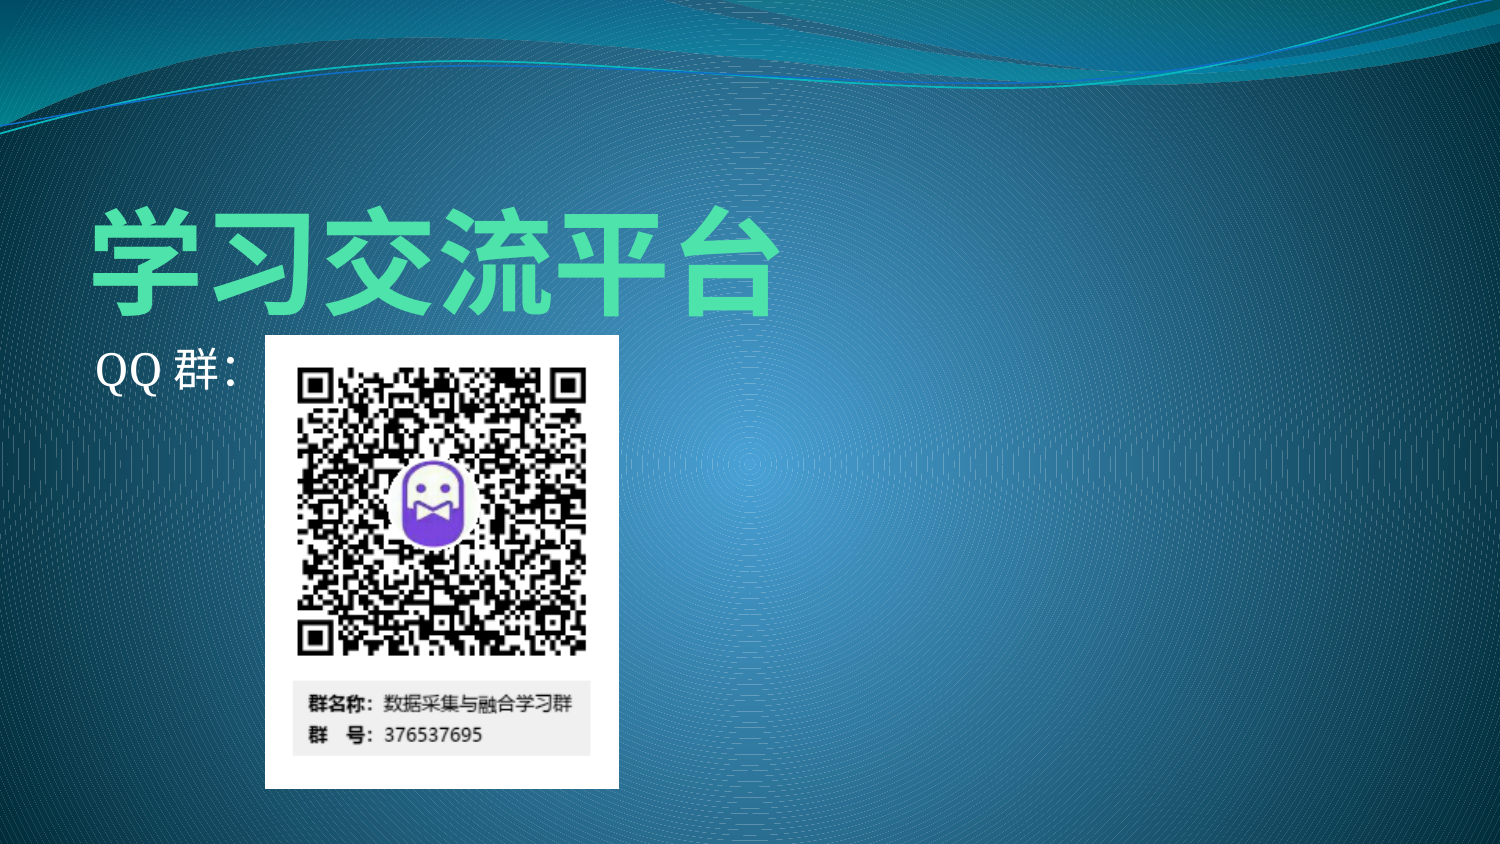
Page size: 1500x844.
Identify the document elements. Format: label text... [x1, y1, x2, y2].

list QQ群： [86, 332, 1362, 519]
title 学习交流平台 [86, 161, 1362, 330]
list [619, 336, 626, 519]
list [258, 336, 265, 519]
picture [265, 335, 619, 790]
